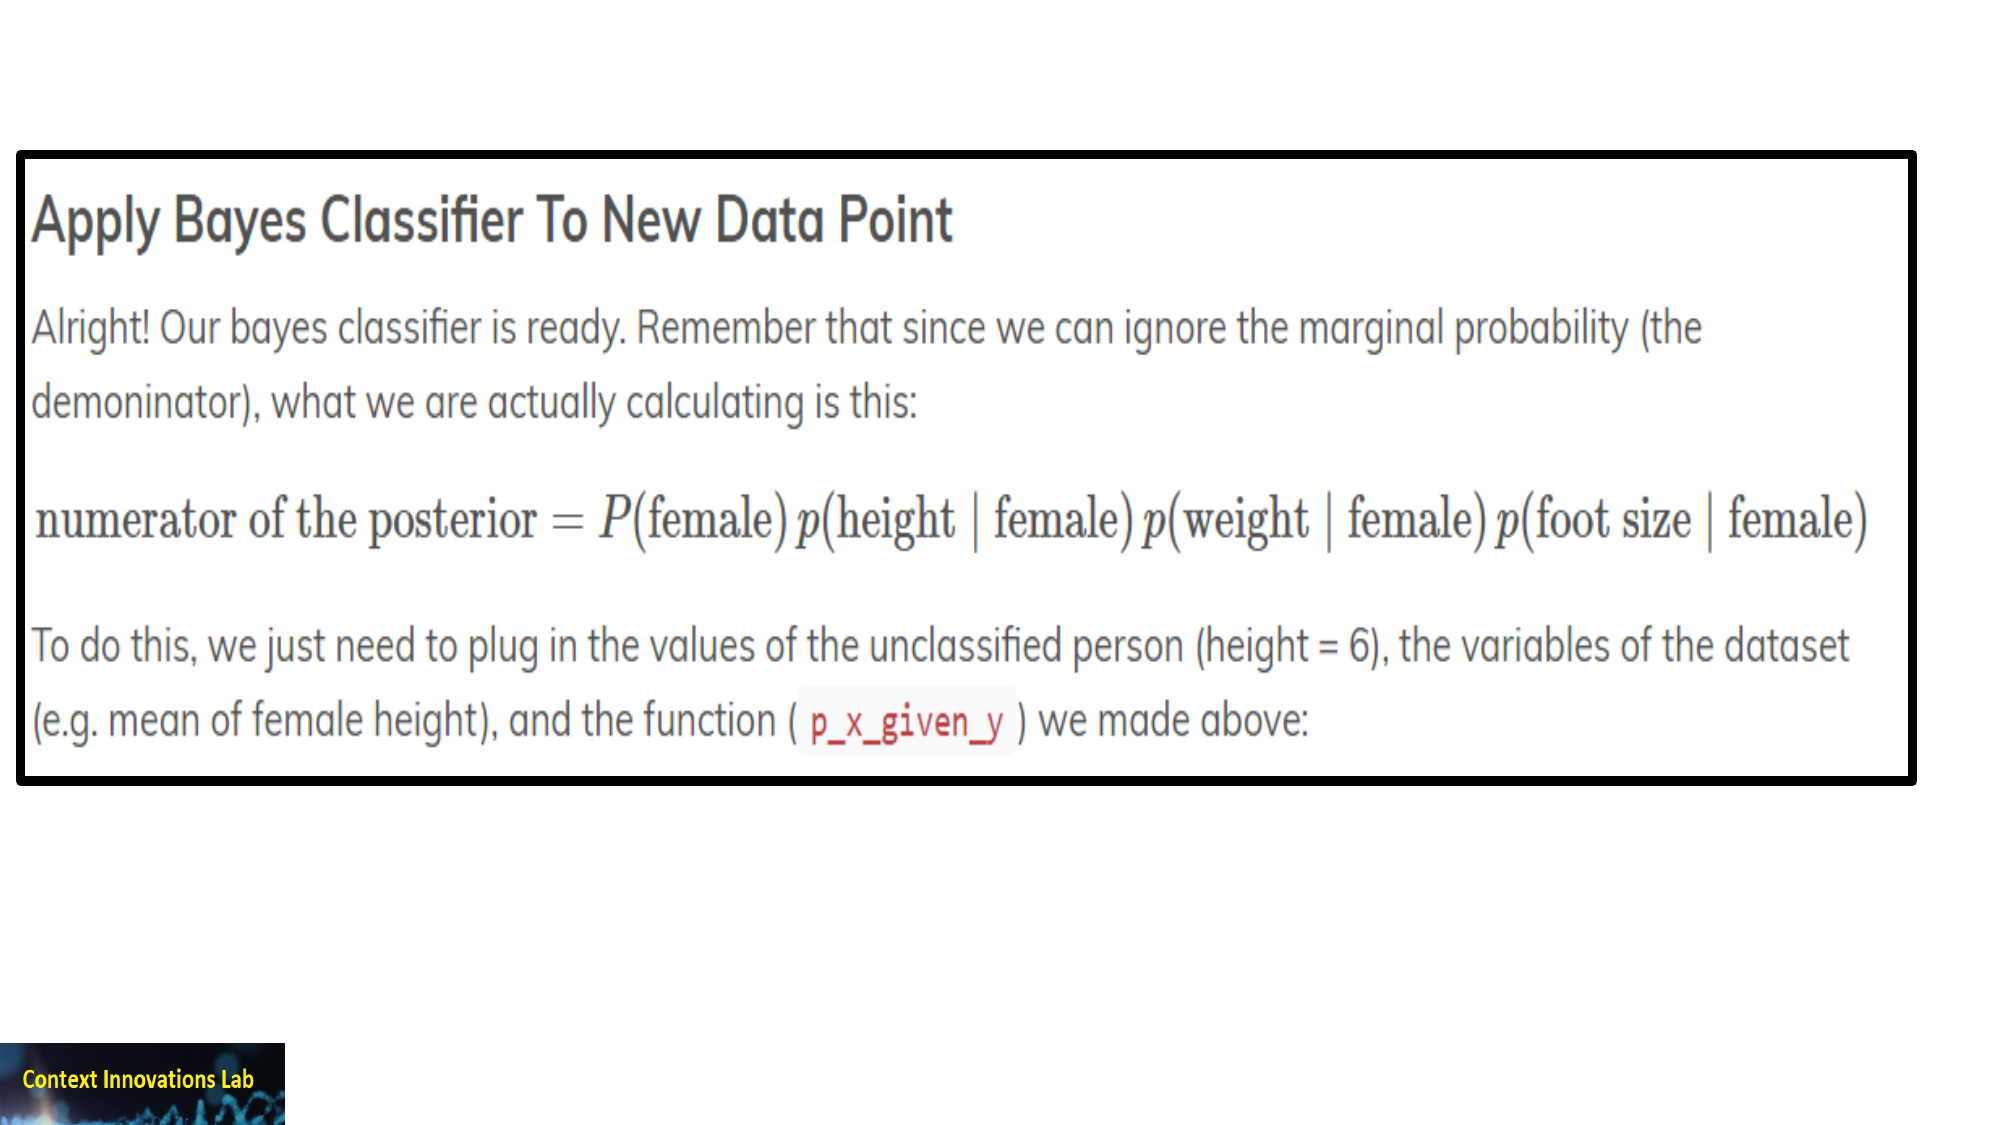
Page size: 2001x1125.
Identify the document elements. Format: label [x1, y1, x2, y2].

picture [0, 1043, 285, 1125]
picture [25, 159, 1908, 777]
